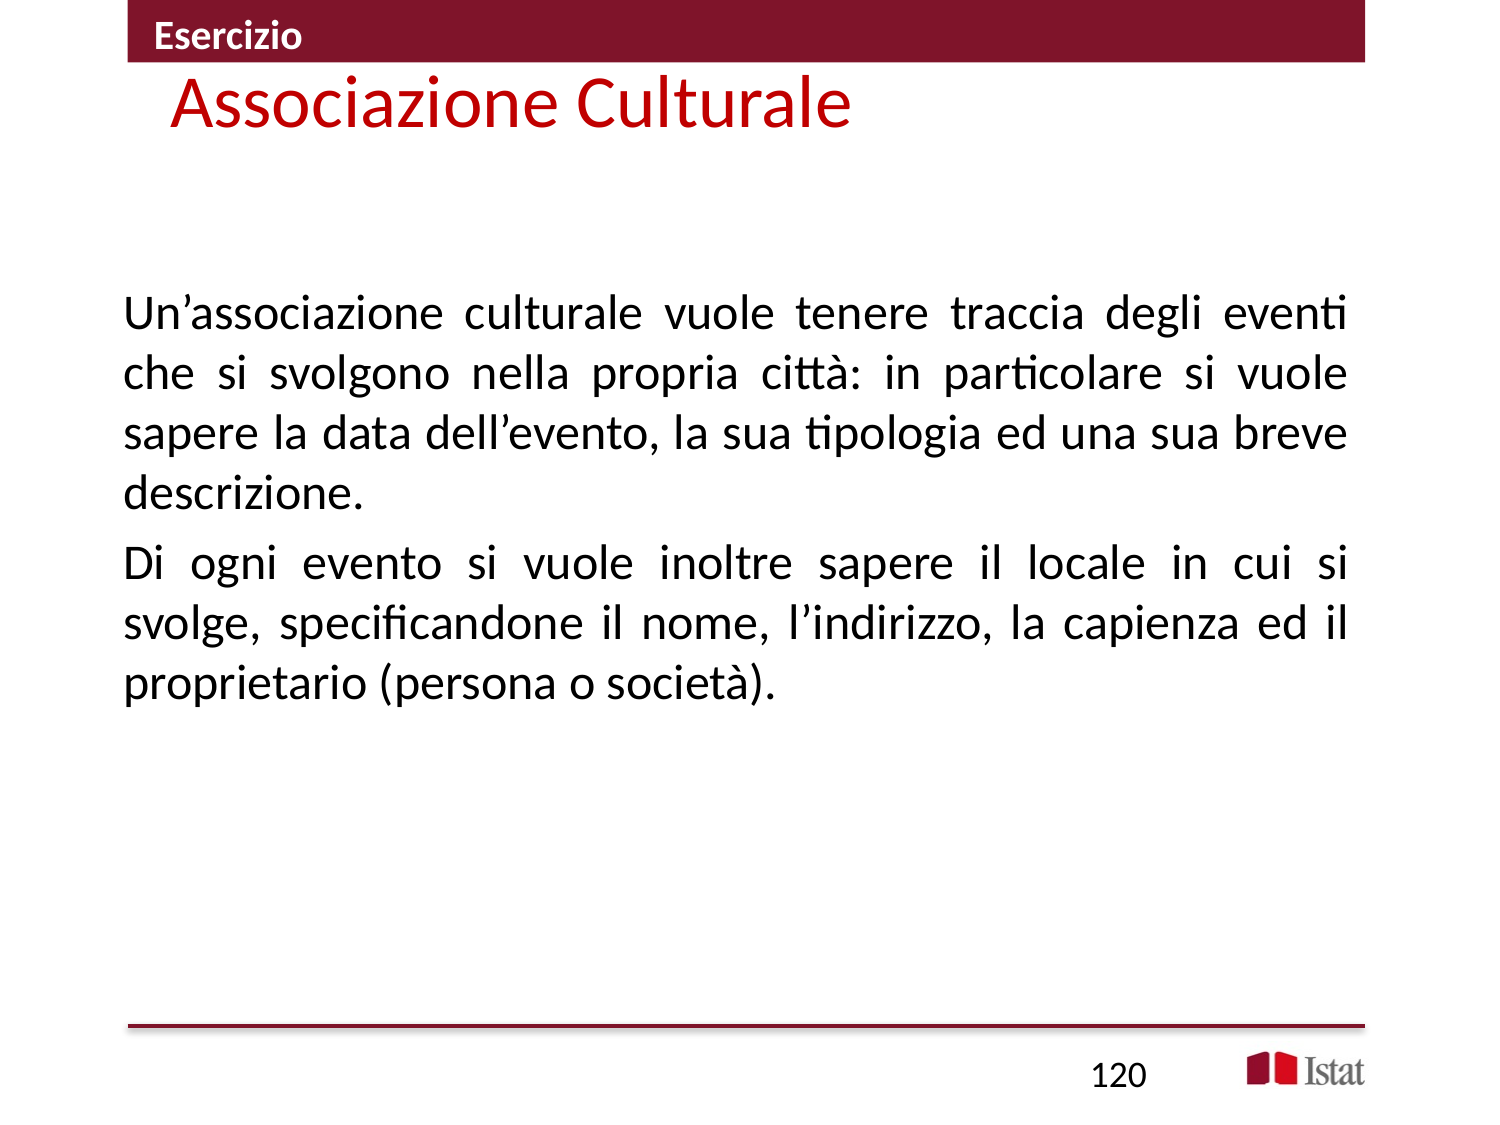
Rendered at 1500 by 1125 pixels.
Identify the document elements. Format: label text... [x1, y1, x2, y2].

title Associazione Culturale [138, 45, 1425, 157]
text_box Esercizio [138, 0, 328, 65]
list Un’associazione culturale vuole tenere traccia degli eventi che si svolgono nella propria città: in particolare si vuole sapere la data dell’evento, la sua tipologia ed una sua breve descrizione. Di ogni evento si vuole inoltre sapere il locale in cui si svolge, specificandone il nome, l’indirizzo, la capienza ed il proprietario (persona o società). [108, 271, 1365, 1015]
slide_number 120 [1074, 1042, 1425, 1103]
